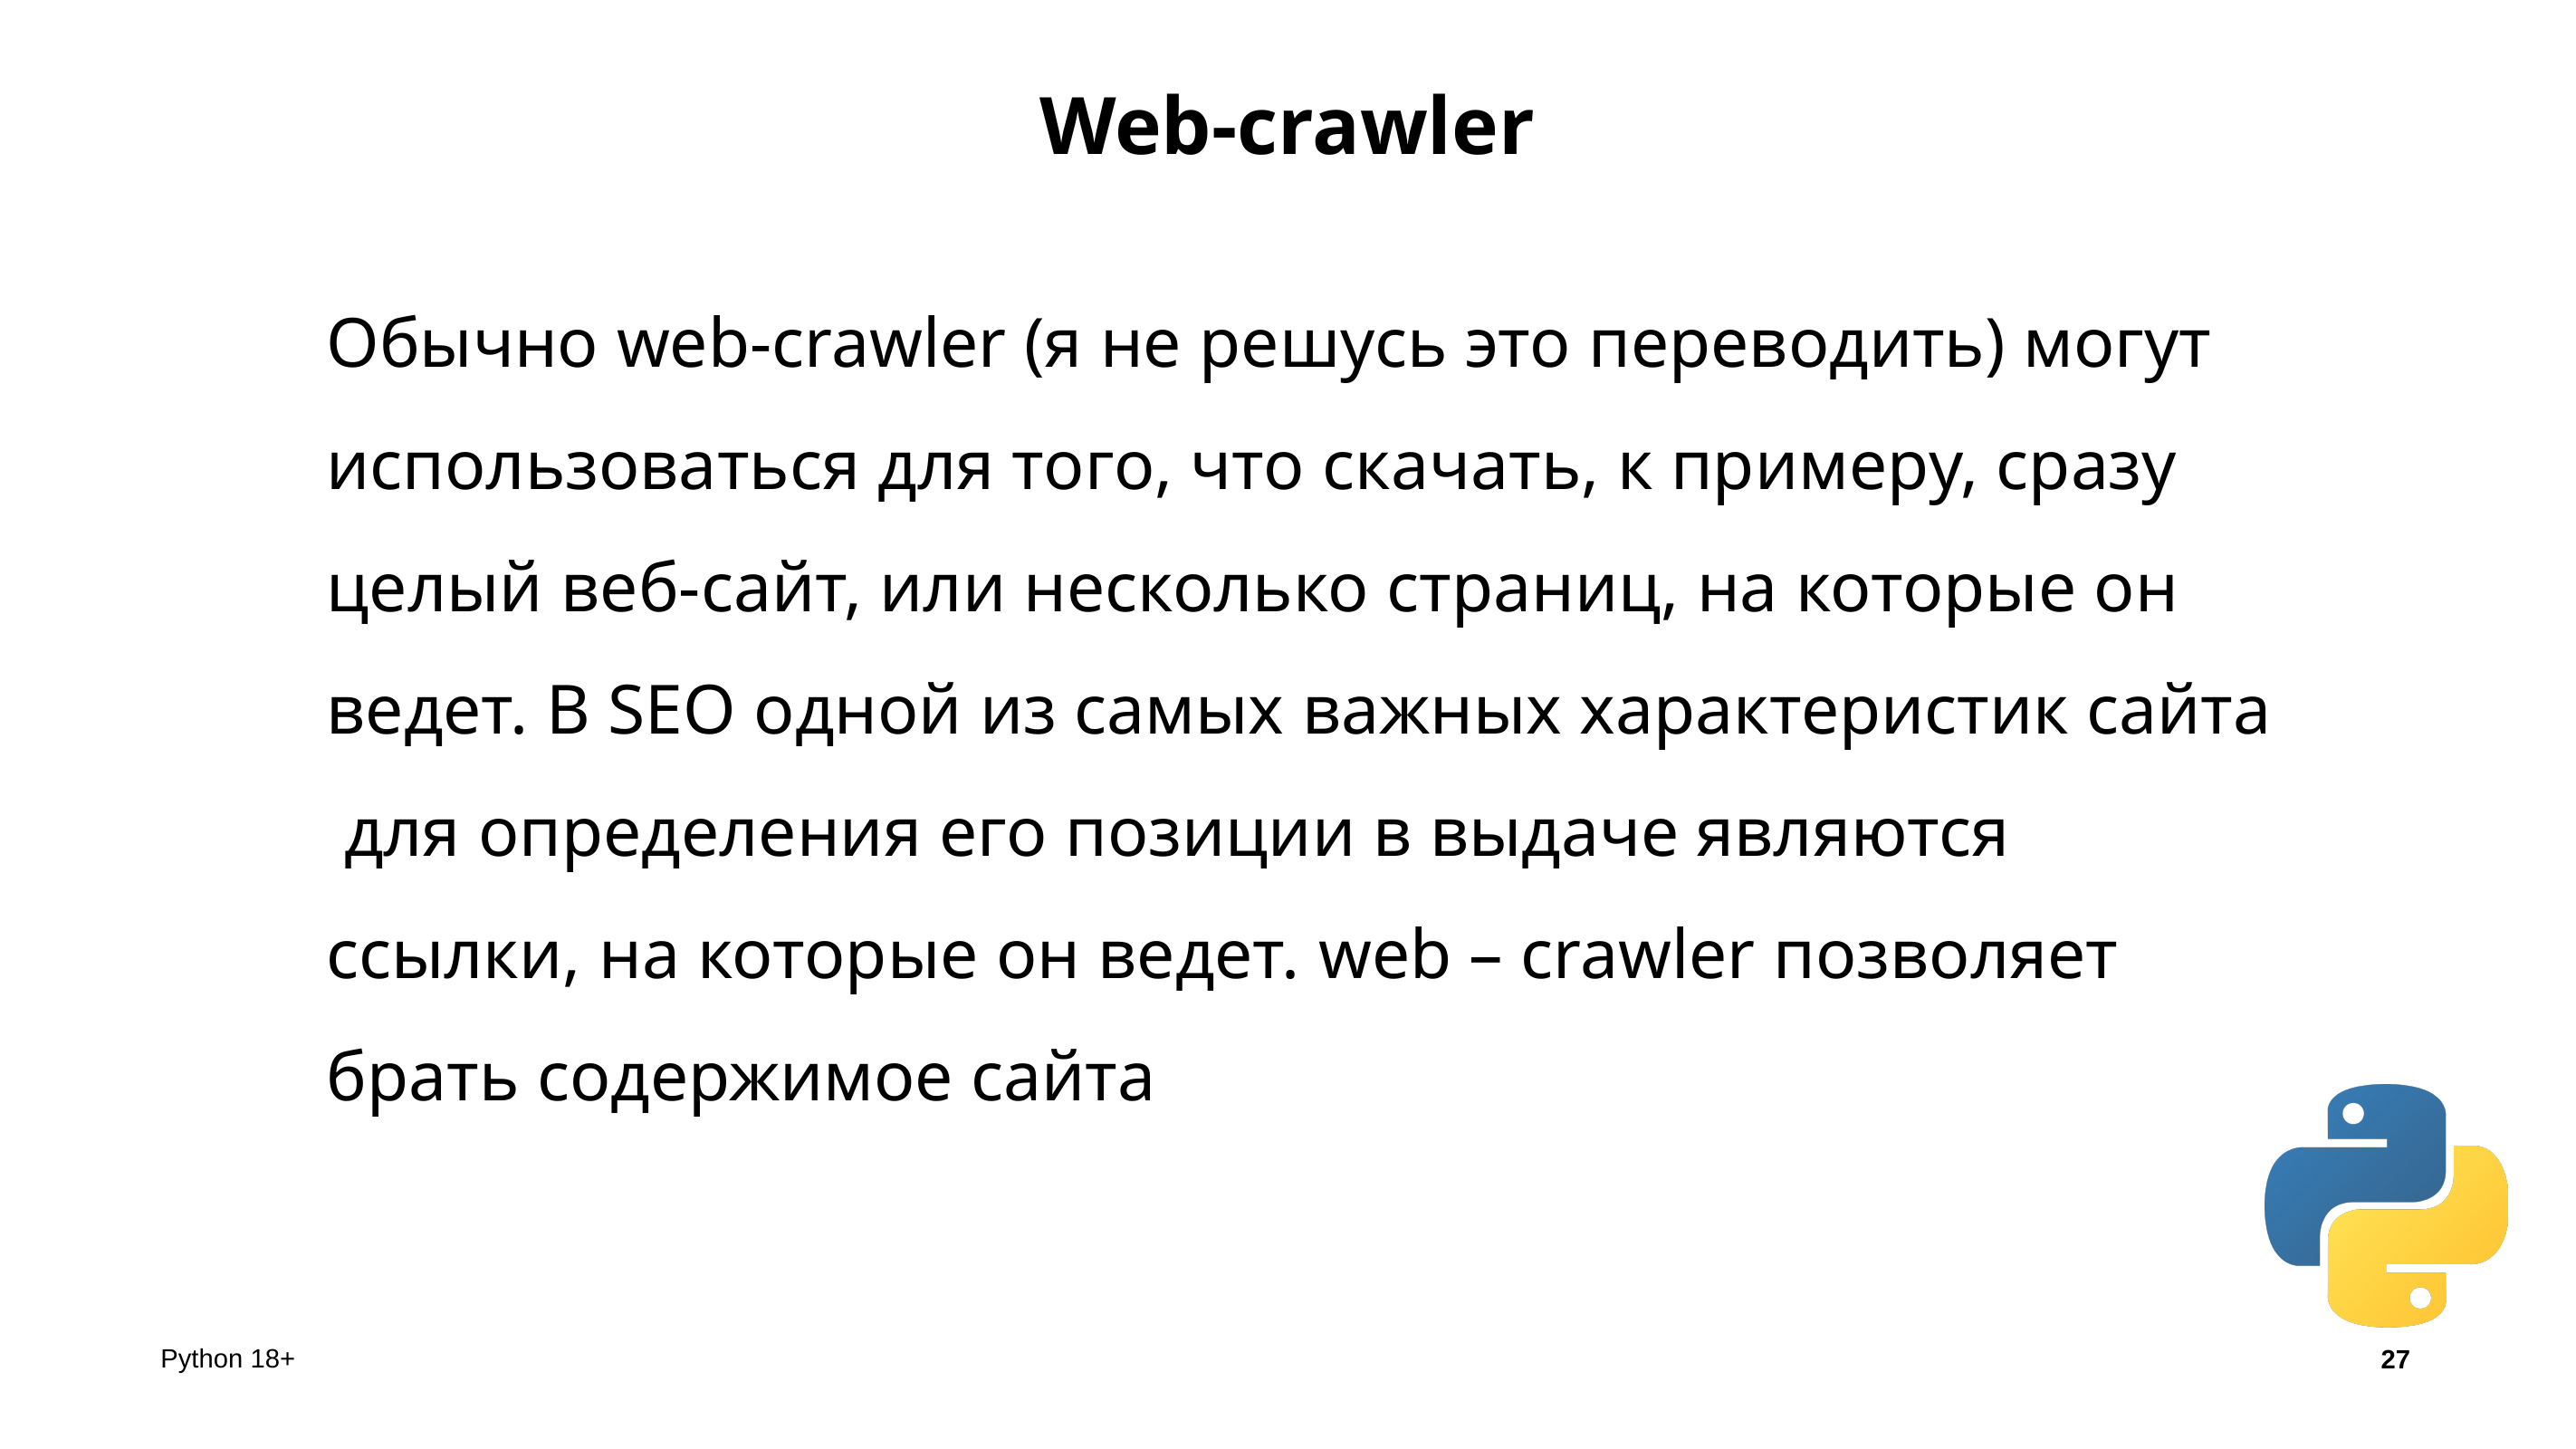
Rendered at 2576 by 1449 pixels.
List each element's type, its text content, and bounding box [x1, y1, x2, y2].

text_box Обычно web-crawler (я не решусь это переводить) могут использоваться для того, что скачать, к примеру, сразу целый веб-сайт, или несколько страниц, на которые он ведет. В SEO одной из самых важных характеристик сайта для определения его позиции в выдаче являются ссылки, на которые он ведет. web – crawler позволяет брать содержимое сайта [326, 243, 2280, 1131]
title Web-crawler [160, 70, 2415, 236]
picture [2265, 1084, 2508, 1328]
slide_number 27 [2279, 1335, 2416, 1383]
footer Python 18+ [160, 1334, 2030, 1383]
